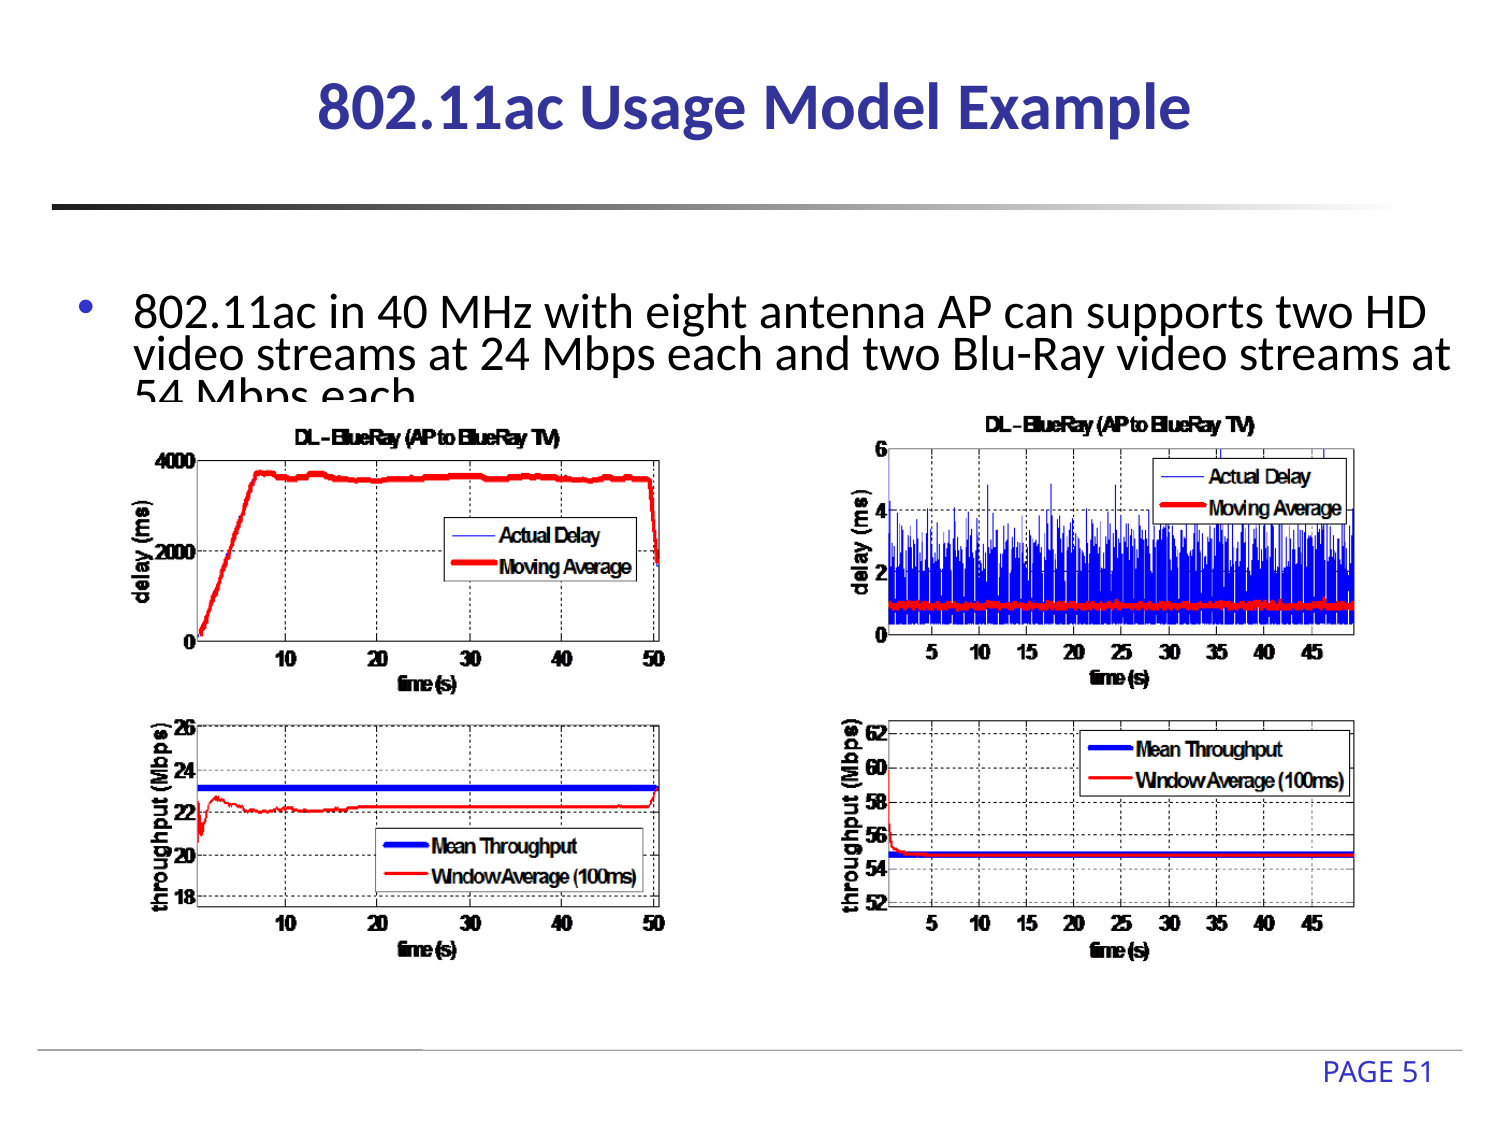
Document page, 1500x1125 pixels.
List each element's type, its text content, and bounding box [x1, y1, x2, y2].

text_box 802.11ac in 40 MHz with eight antenna AP can supports two HD video streams at 24 Mbps each and two Blu-Ray video streams at 54 Mbps each [62, 237, 1475, 975]
title 802.11ac Usage Model Example [24, 24, 1500, 151]
picture [99, 402, 1378, 988]
